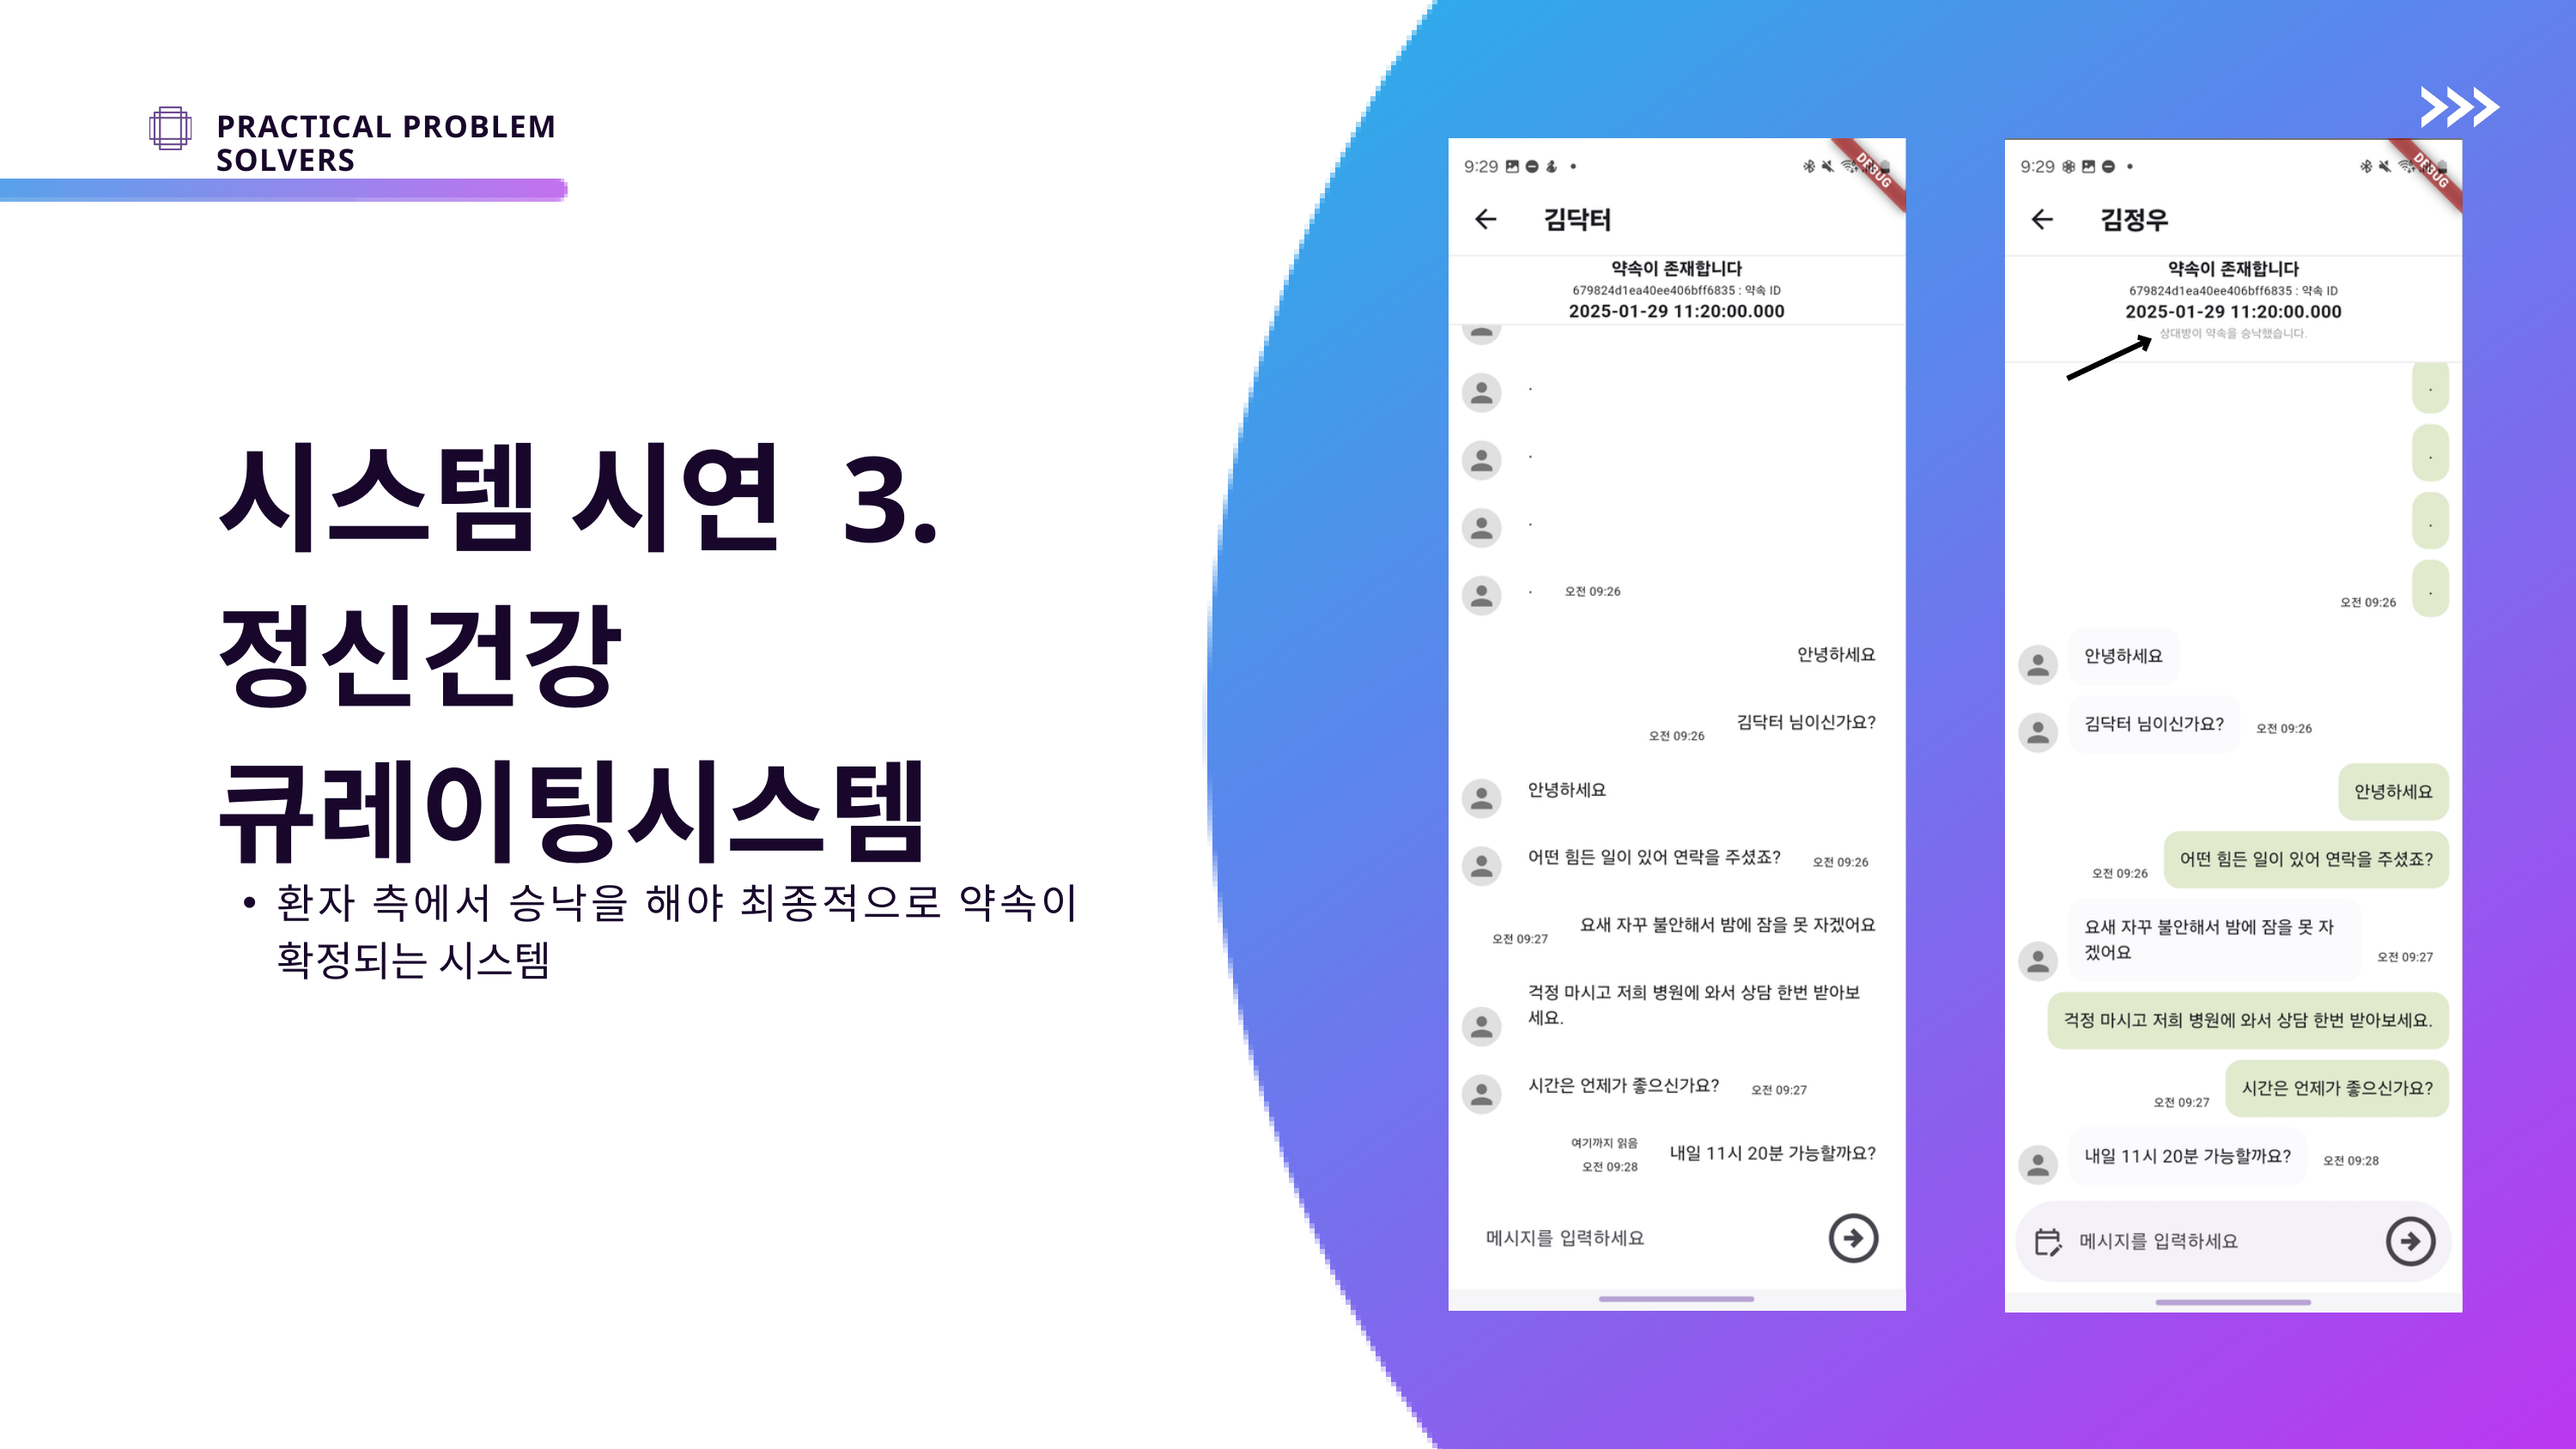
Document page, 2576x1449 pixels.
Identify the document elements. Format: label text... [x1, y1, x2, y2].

text_box [1193, 0, 2576, 1449]
text_box [149, 106, 192, 150]
text_box [1449, 139, 1905, 1309]
text_box [2005, 140, 2463, 1313]
text_box [0, 179, 568, 202]
text_box [2067, 336, 2153, 379]
text_box 시스템 시연 3. 정신건강 큐레이팅시스템 [216, 399, 1147, 876]
text_box 환자 측에서 승낙을 해야 최종적으로 약속이 확정되는 시스템 [207, 869, 1079, 985]
text_box [2421, 86, 2500, 129]
text_box PRACTICAL PROBLEM SOLVERS [216, 110, 644, 178]
